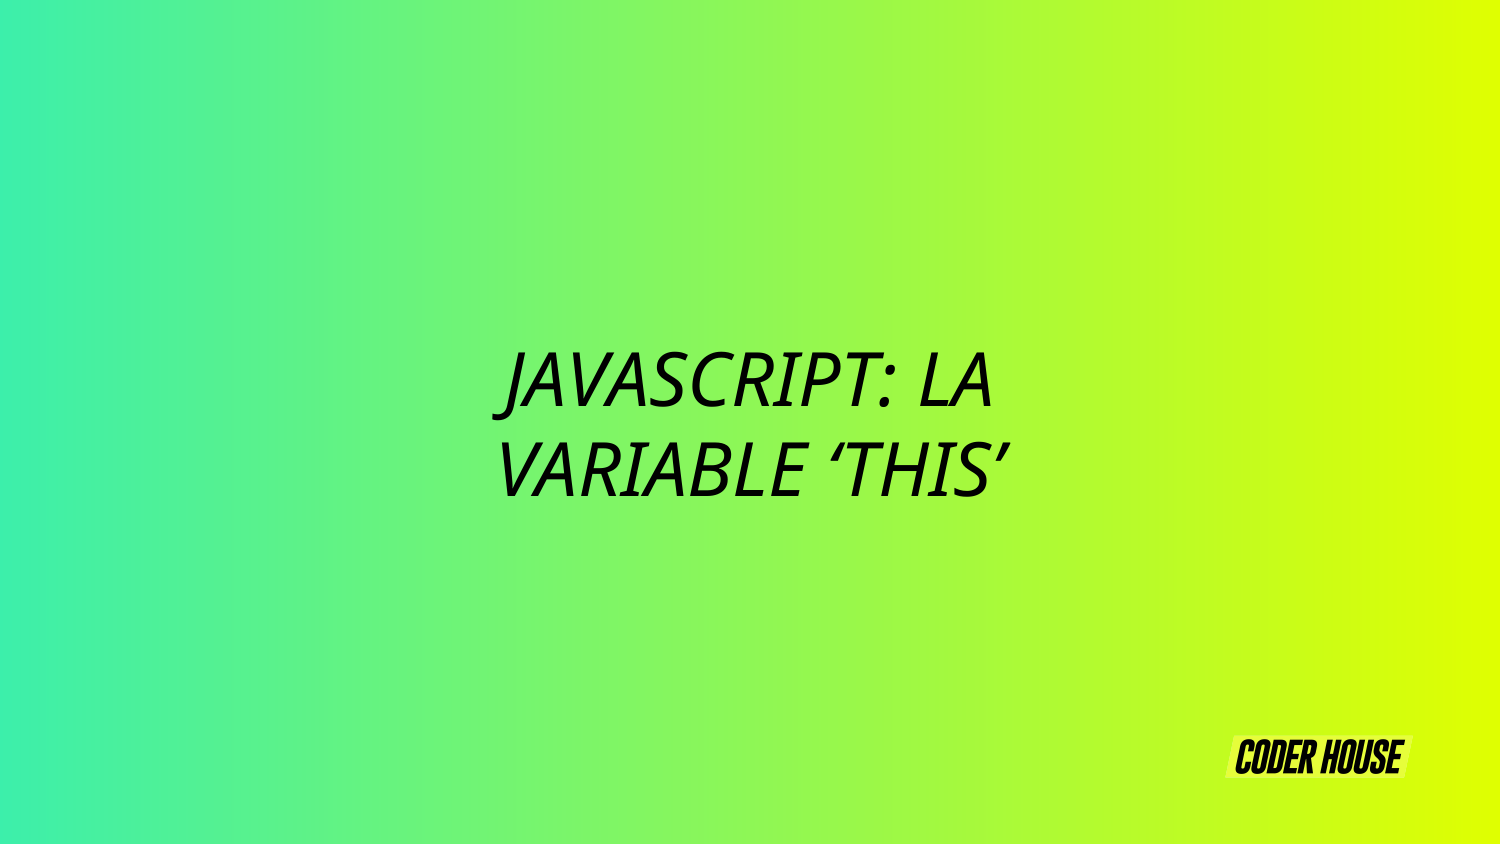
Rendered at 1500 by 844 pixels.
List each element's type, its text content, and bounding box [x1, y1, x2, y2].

picture [1221, 728, 1417, 784]
text_box JAVASCRIPT: LA VARIABLE ‘THIS’ [358, 340, 1142, 503]
